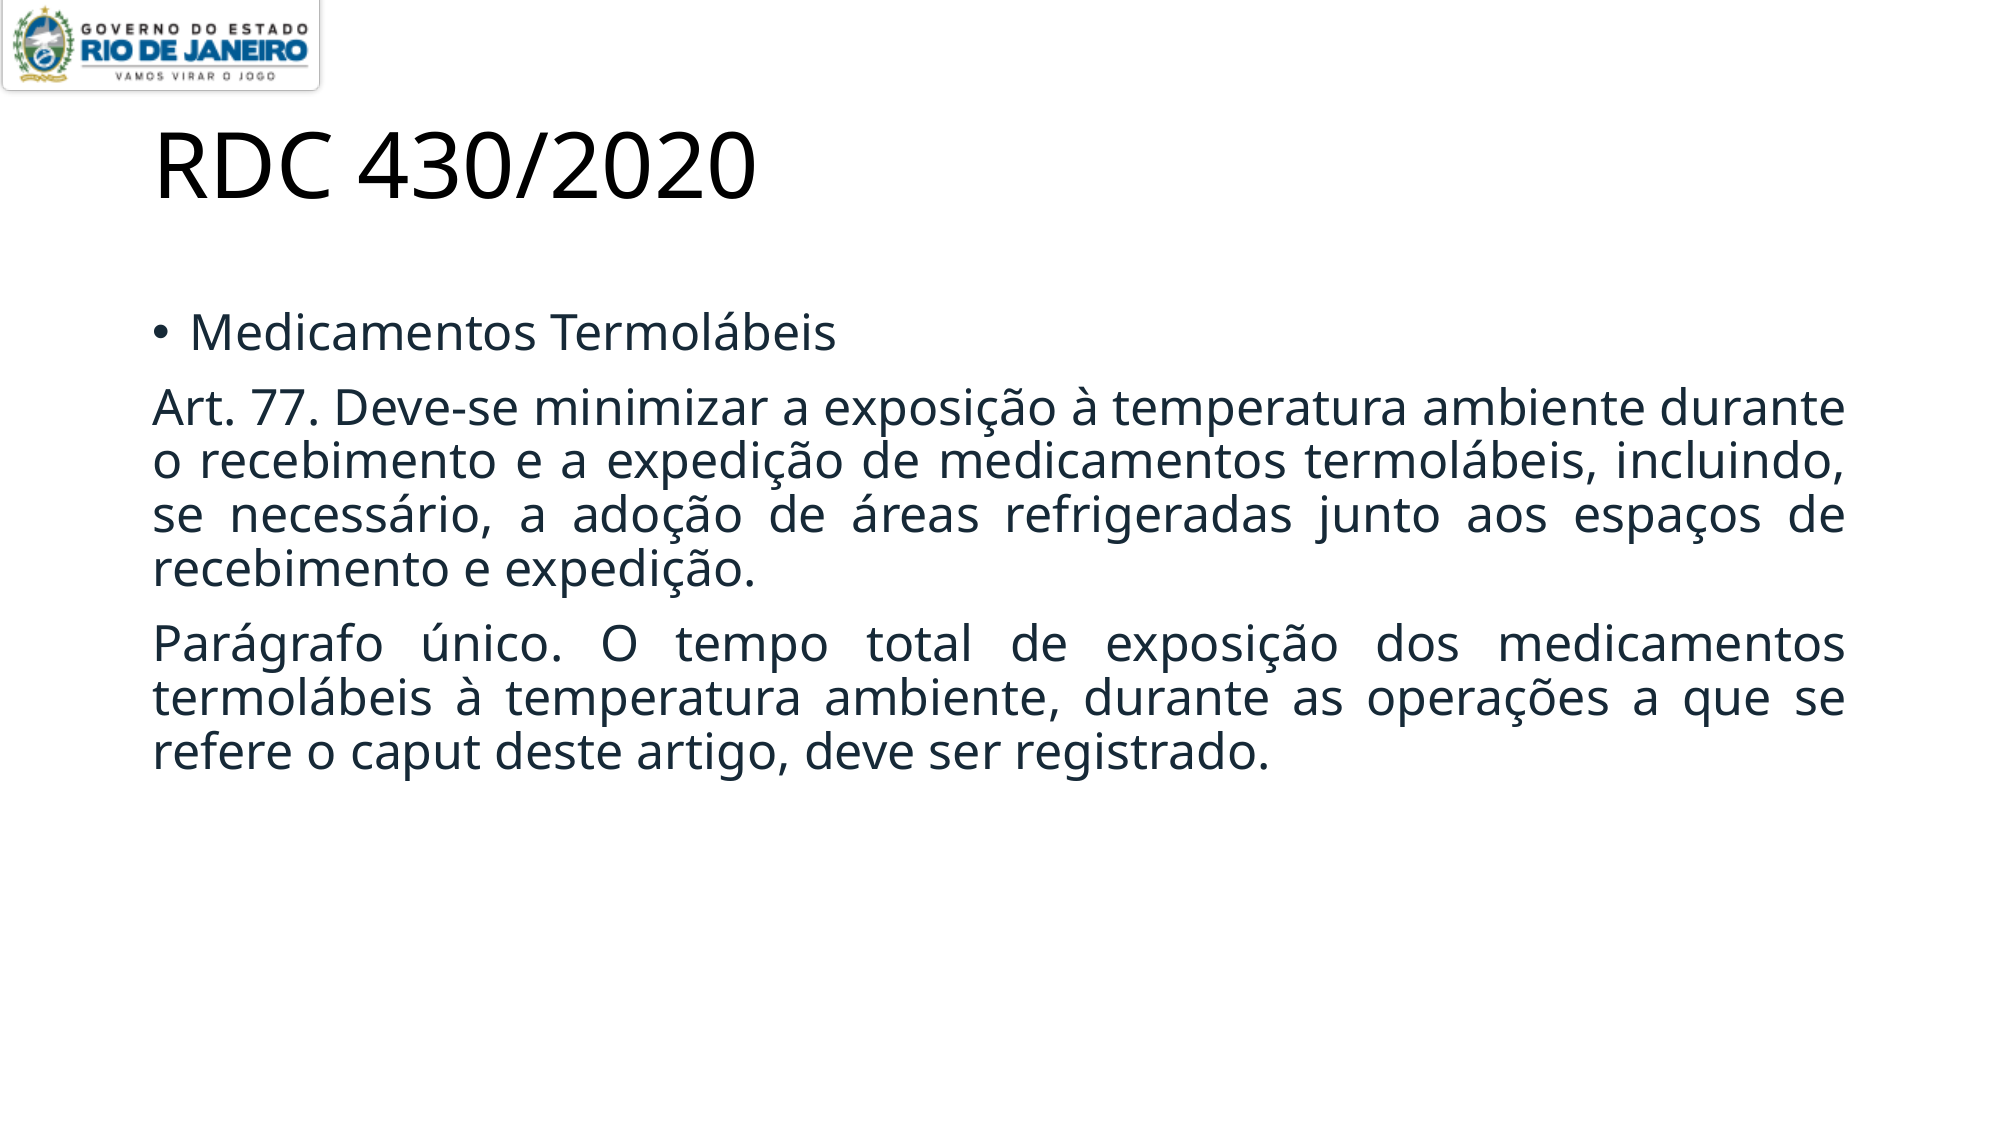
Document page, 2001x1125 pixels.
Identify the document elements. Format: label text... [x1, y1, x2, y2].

picture [0, 0, 329, 97]
title RDC 430/2020 [137, 59, 1863, 278]
list Medicamentos Termolábeis Art. 77. Deve-se minimizar a exposição à temperatura ambiente durante o recebimento e a expedição de medicamentos termolábeis, incluindo, se necessário, a adoção de áreas refrigeradas junto aos espaços de recebimento e expedição. Parágrafo único. O tempo total de exposição dos medicamentos termolábeis à temperatura ambiente, durante as operações a que se refere o caput deste artigo, deve ser registrado. [137, 299, 1863, 1014]
